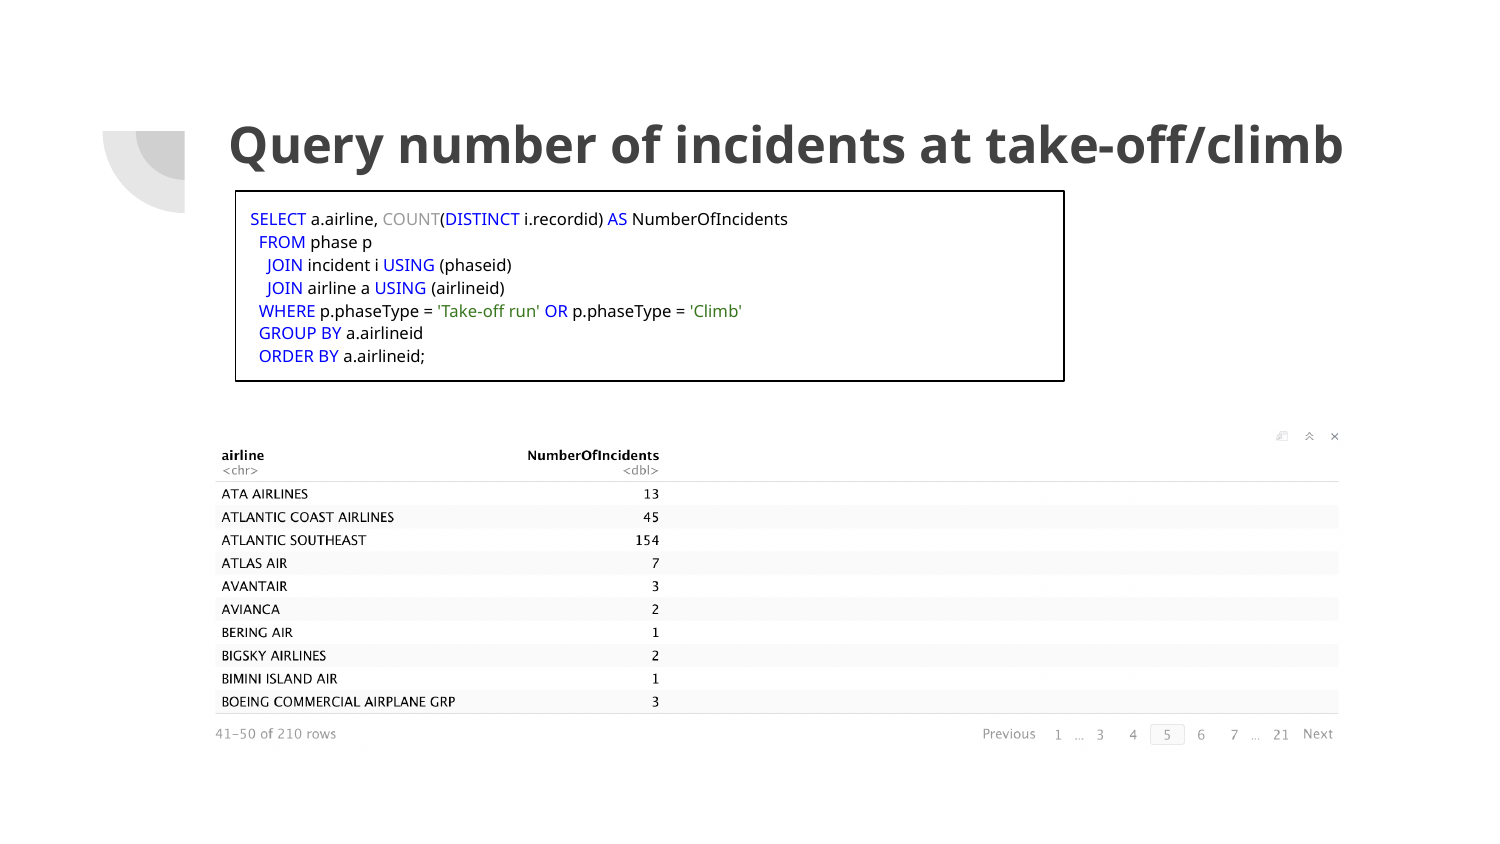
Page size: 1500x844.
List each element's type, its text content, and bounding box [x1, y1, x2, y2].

text_box SELECT a.airline, COUNT(DISTINCT i.recordid) AS NumberOfIncidents FROM phase p JOIN incident i USING (phaseid) JOIN airline a USING (airlineid) WHERE p.phaseType = 'Take-off run' OR p.phaseType = 'Climb' GROUP BY a.airlineid ORDER BY a.airlineid; [235, 190, 1065, 382]
picture [203, 428, 1357, 760]
title Query number of incidents at take-off/climb [213, 98, 1368, 191]
